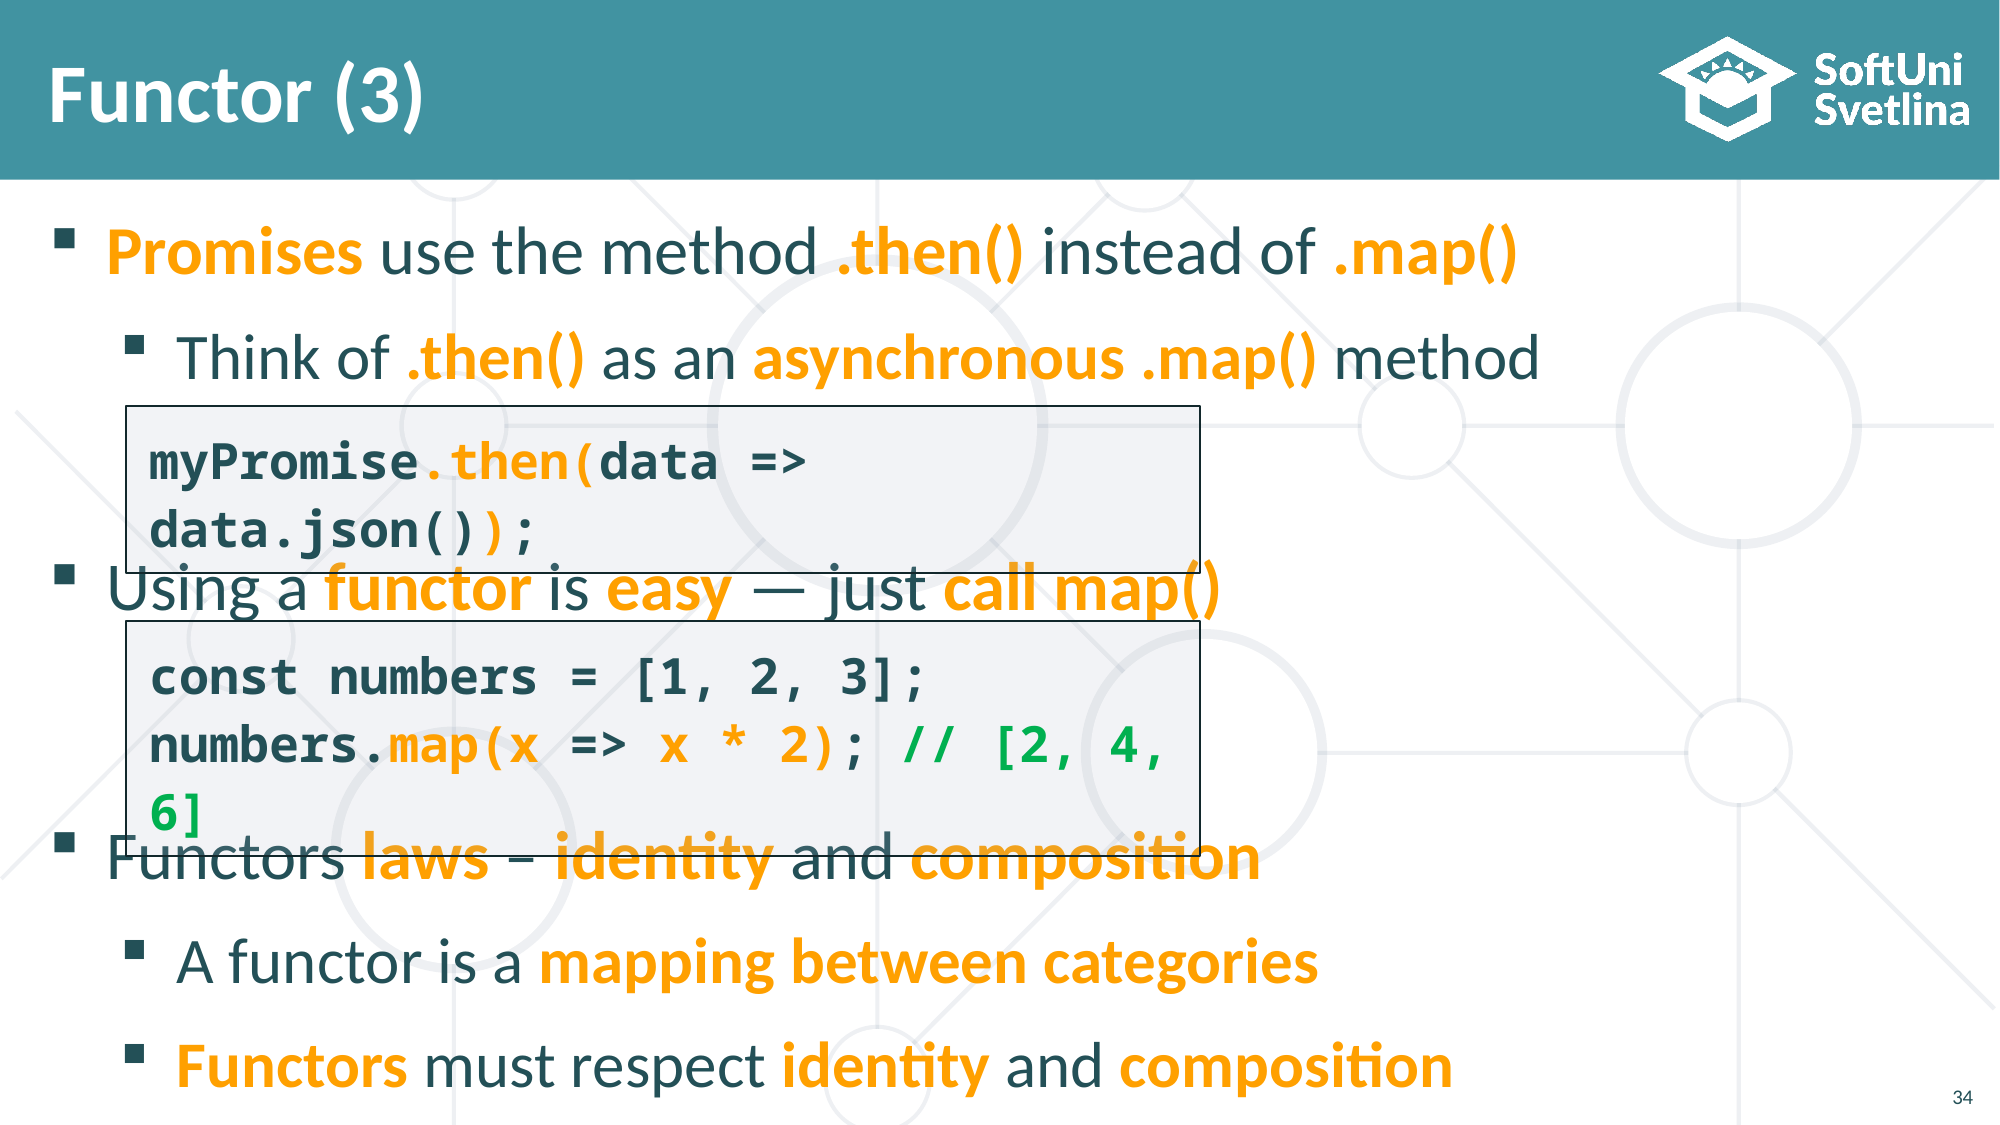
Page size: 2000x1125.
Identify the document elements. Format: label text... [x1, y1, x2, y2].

list Promises use the method .then() instead of .map() Think of .then() as an asynchronous .map() method Using a functor is easy — just call map() Functors laws – identity and composition A functor is a mapping between categories Functors must respect identity and composition [31, 196, 1970, 1109]
picture [1653, 32, 1971, 146]
title Functor (3) [31, 16, 1638, 162]
text_box const numbers = [1, 2, 3]; numbers.map(x => x * 2); // [2, 4, 6] [125, 620, 1201, 856]
text_box myPromise.then(data => data.json()); [125, 406, 1201, 573]
slide_number 34 [1927, 1067, 1989, 1117]
